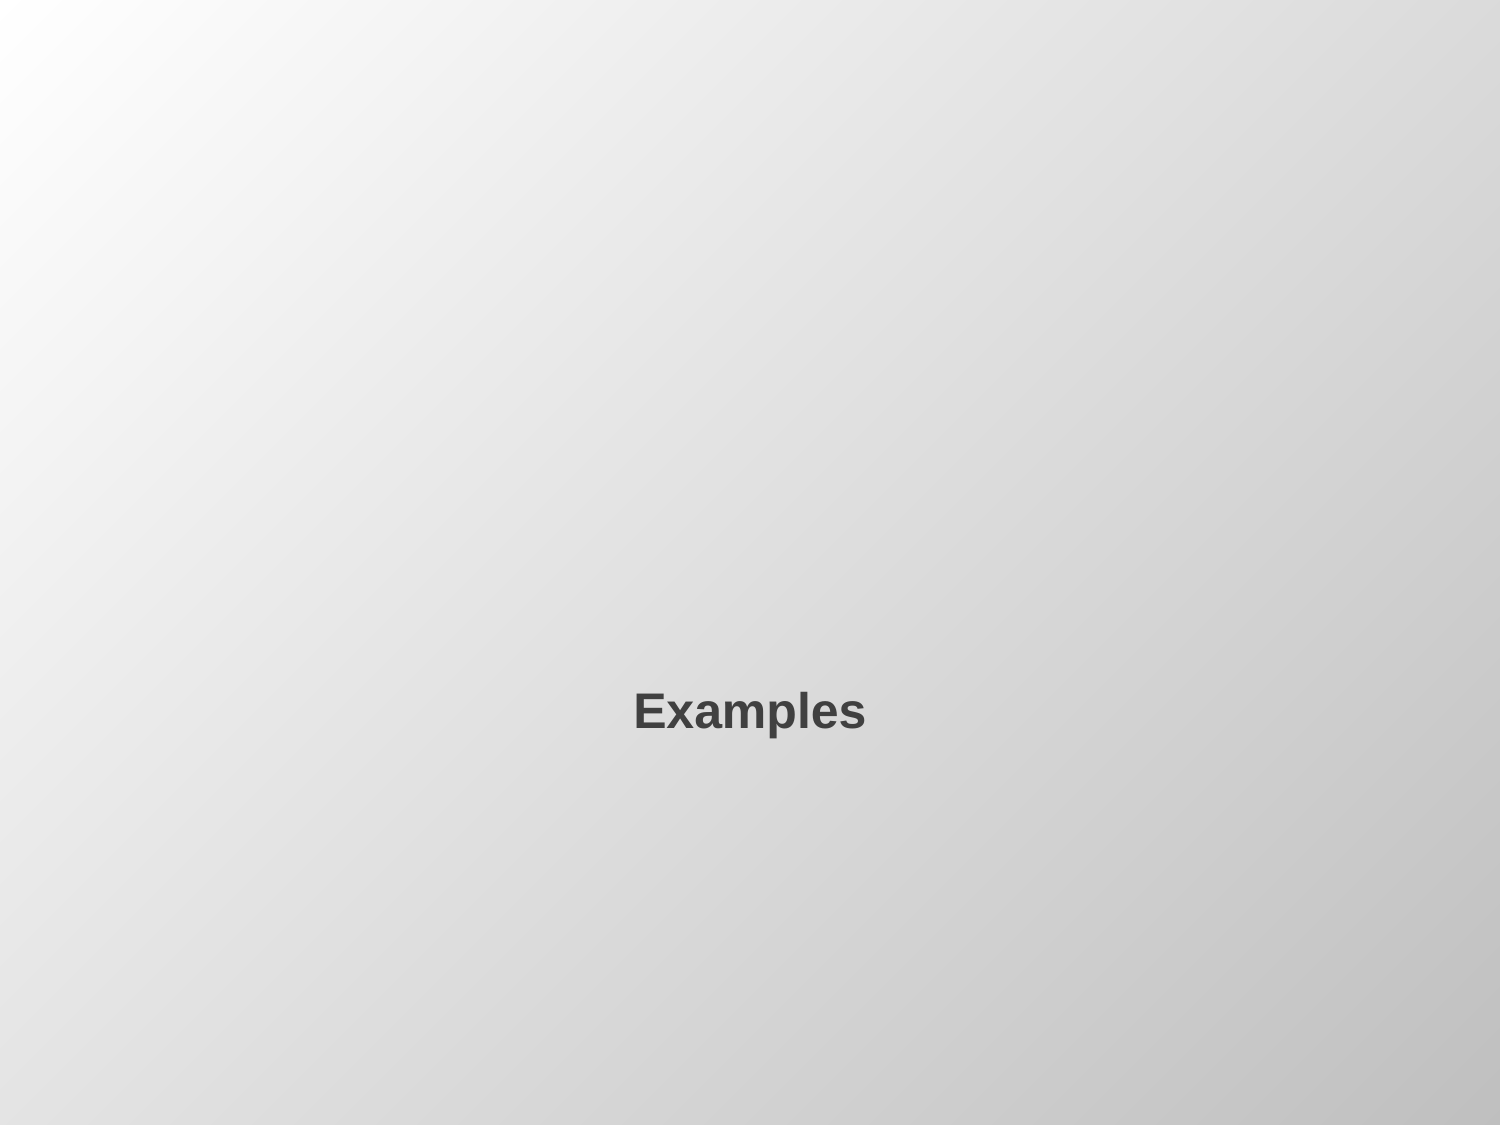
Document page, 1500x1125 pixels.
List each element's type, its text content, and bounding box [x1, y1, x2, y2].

title Examples [0, 628, 1500, 789]
